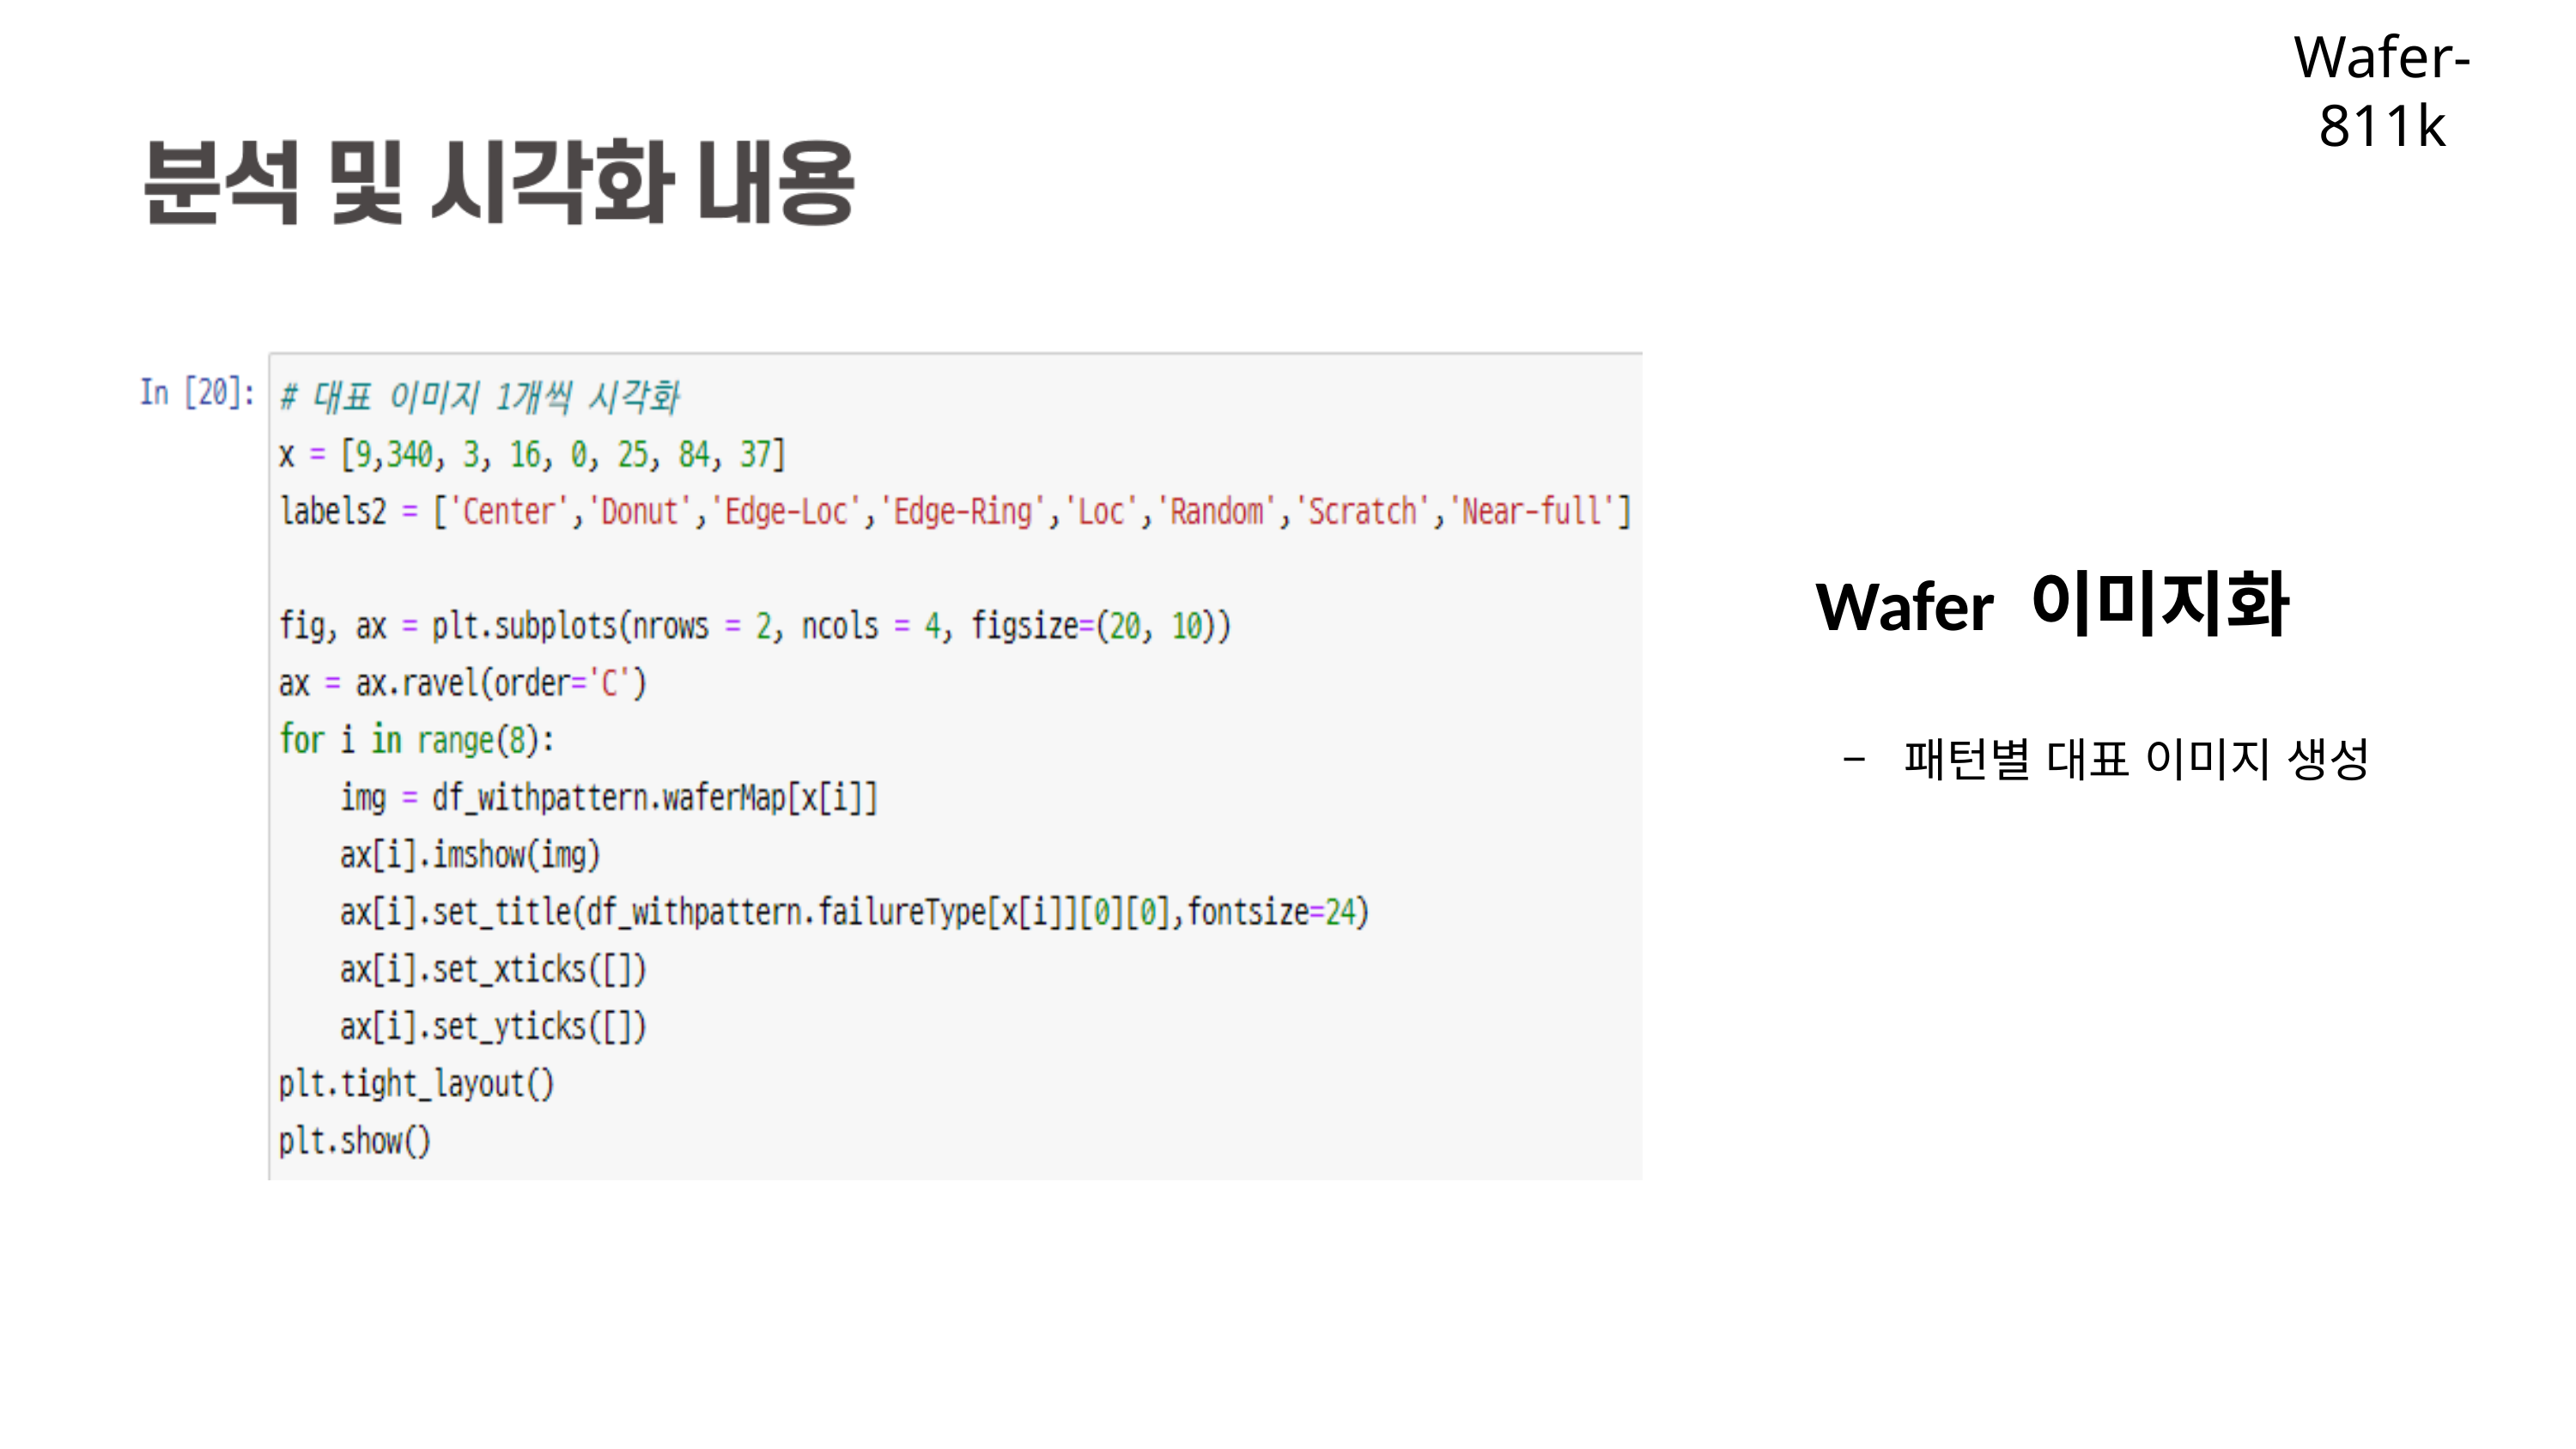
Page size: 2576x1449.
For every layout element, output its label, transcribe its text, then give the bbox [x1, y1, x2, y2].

picture [126, 337, 1643, 1181]
text_box Wafer-811k [2231, 14, 2536, 164]
text_box Wafer 이미지화 – 패턴별 대표 이미지 생성 [1803, 552, 2426, 793]
picture [126, 126, 868, 246]
